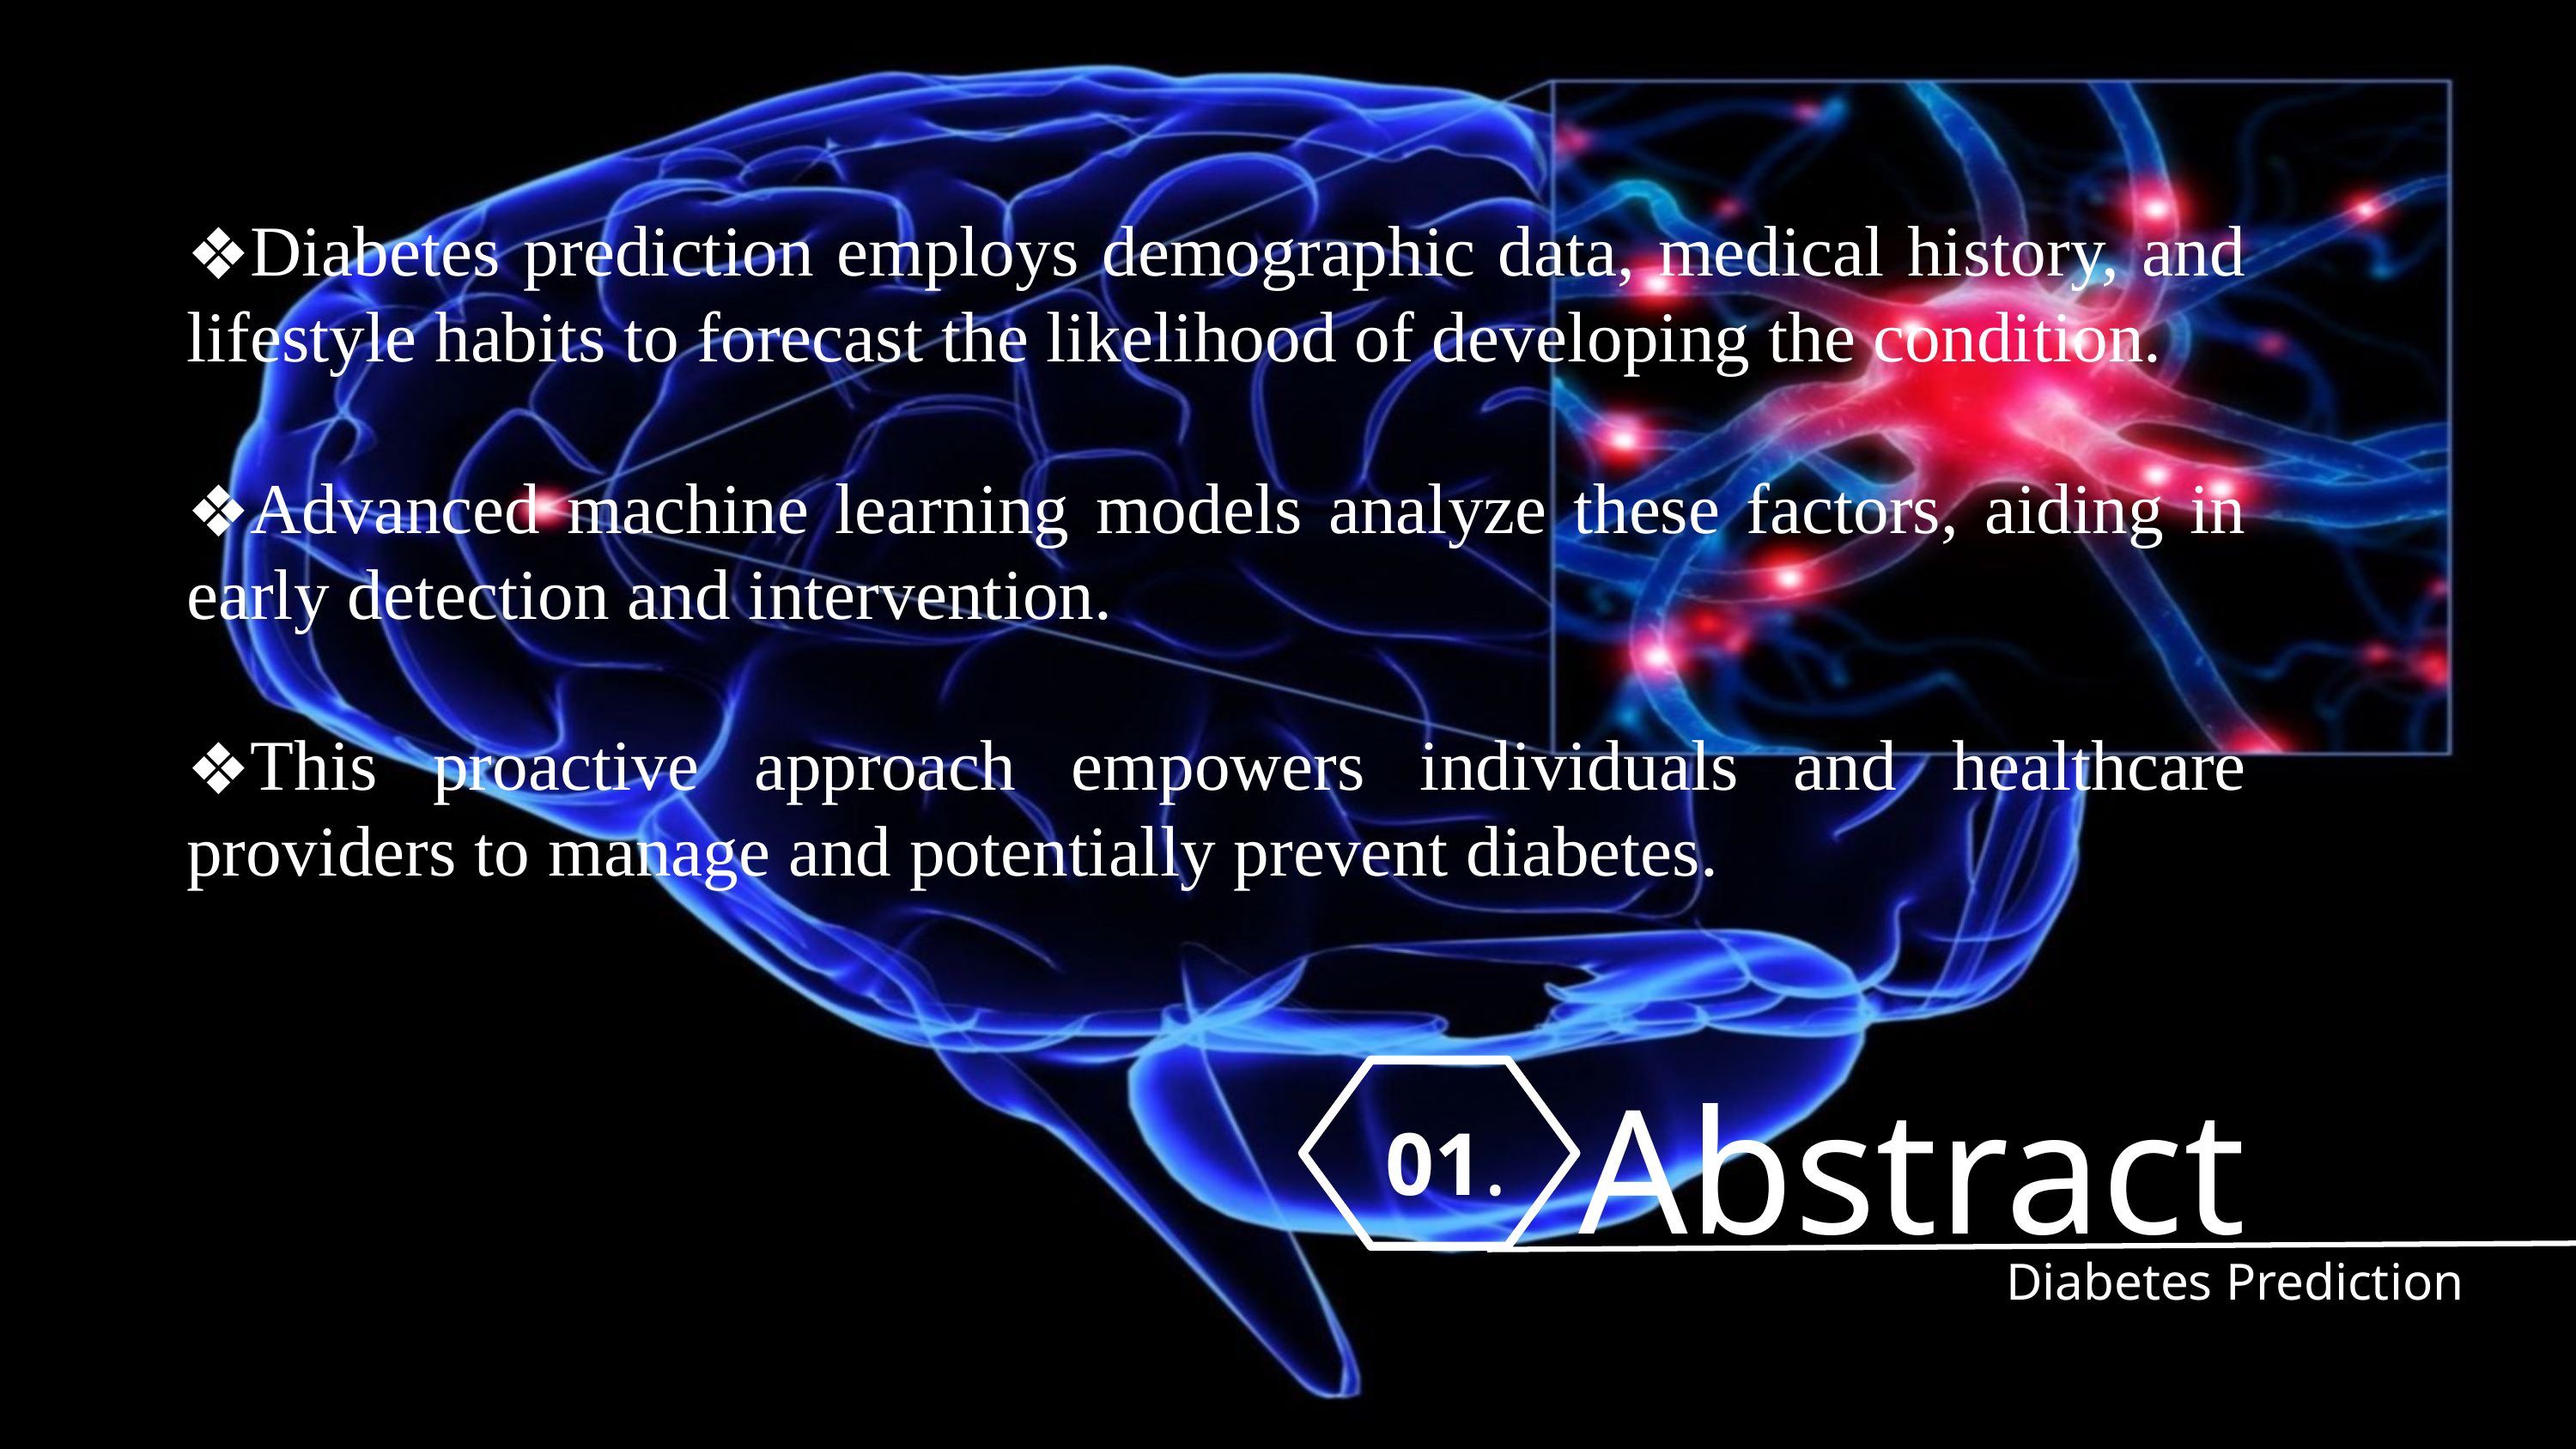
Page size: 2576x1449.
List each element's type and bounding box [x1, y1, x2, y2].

text_box [1486, 1243, 2576, 1250]
picture [0, 0, 2576, 1449]
